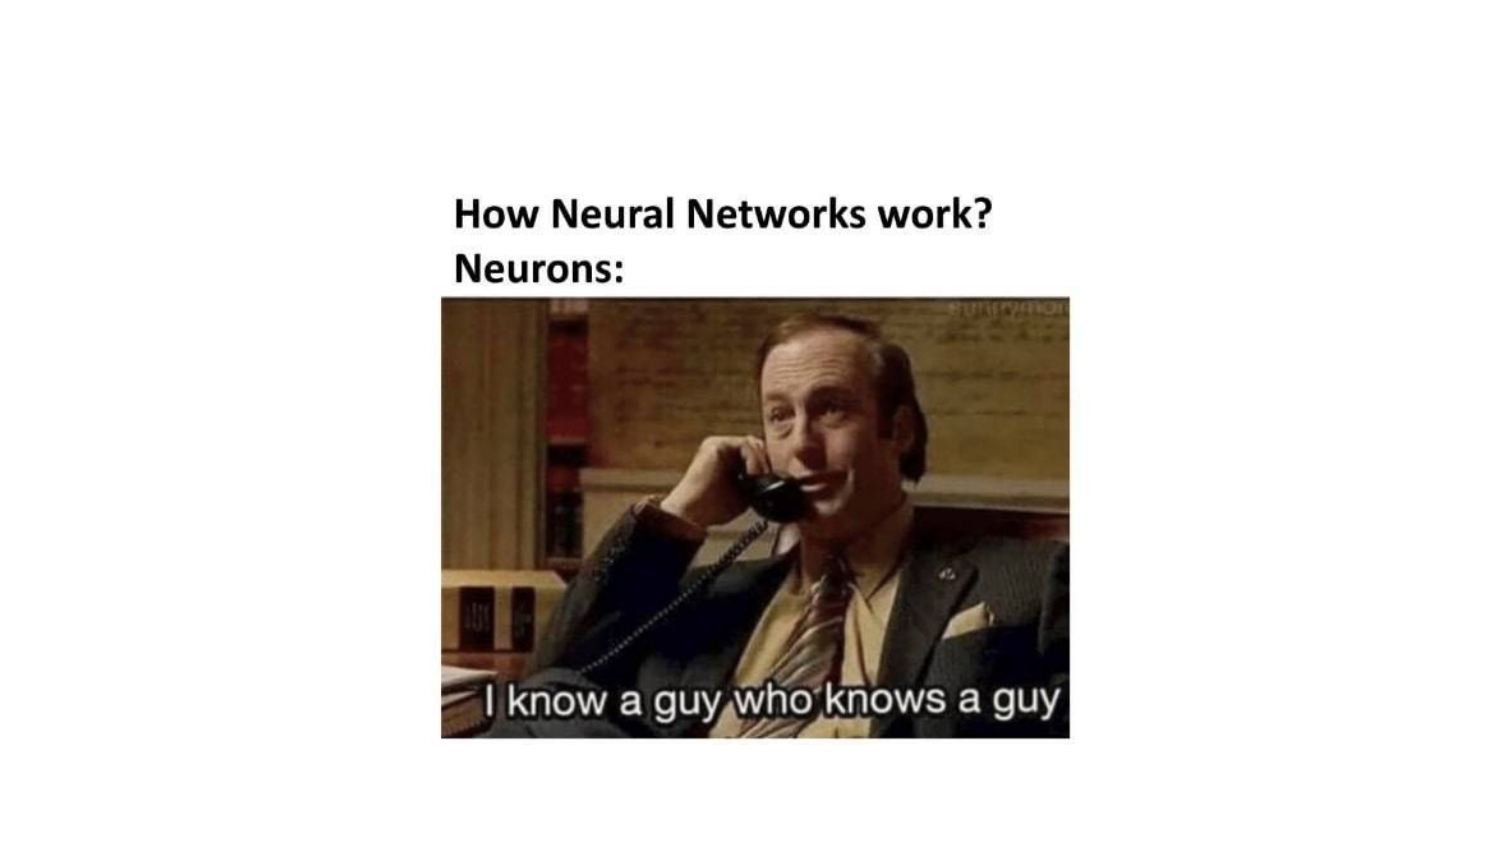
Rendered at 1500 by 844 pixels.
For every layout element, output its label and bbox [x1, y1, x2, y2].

list [431, 183, 1081, 745]
